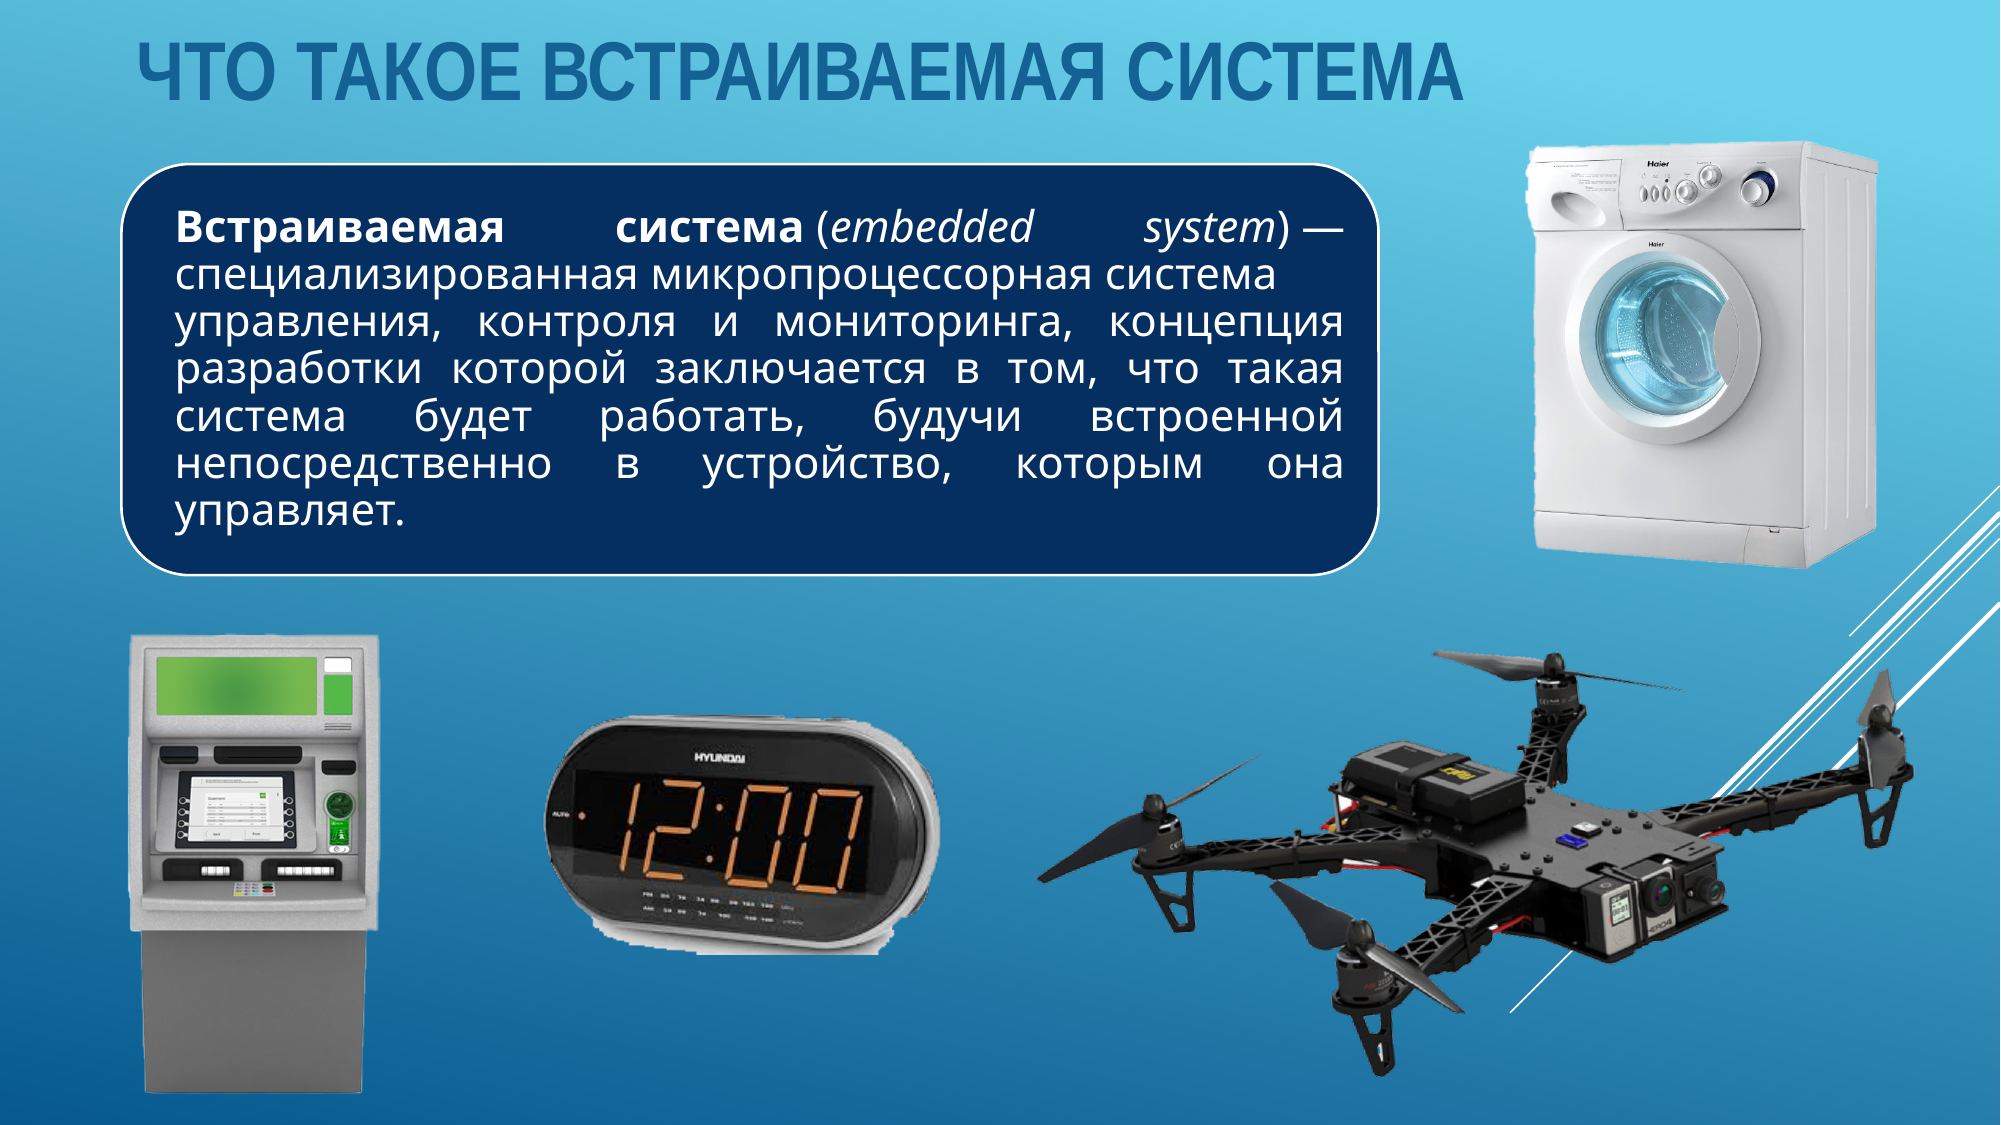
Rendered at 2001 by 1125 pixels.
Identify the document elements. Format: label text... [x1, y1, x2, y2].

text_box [121, 118, 1379, 660]
title Что такое встраиваемая система [121, 20, 1914, 125]
picture [1003, 140, 1960, 1125]
picture [540, 715, 946, 955]
picture [106, 618, 393, 1105]
